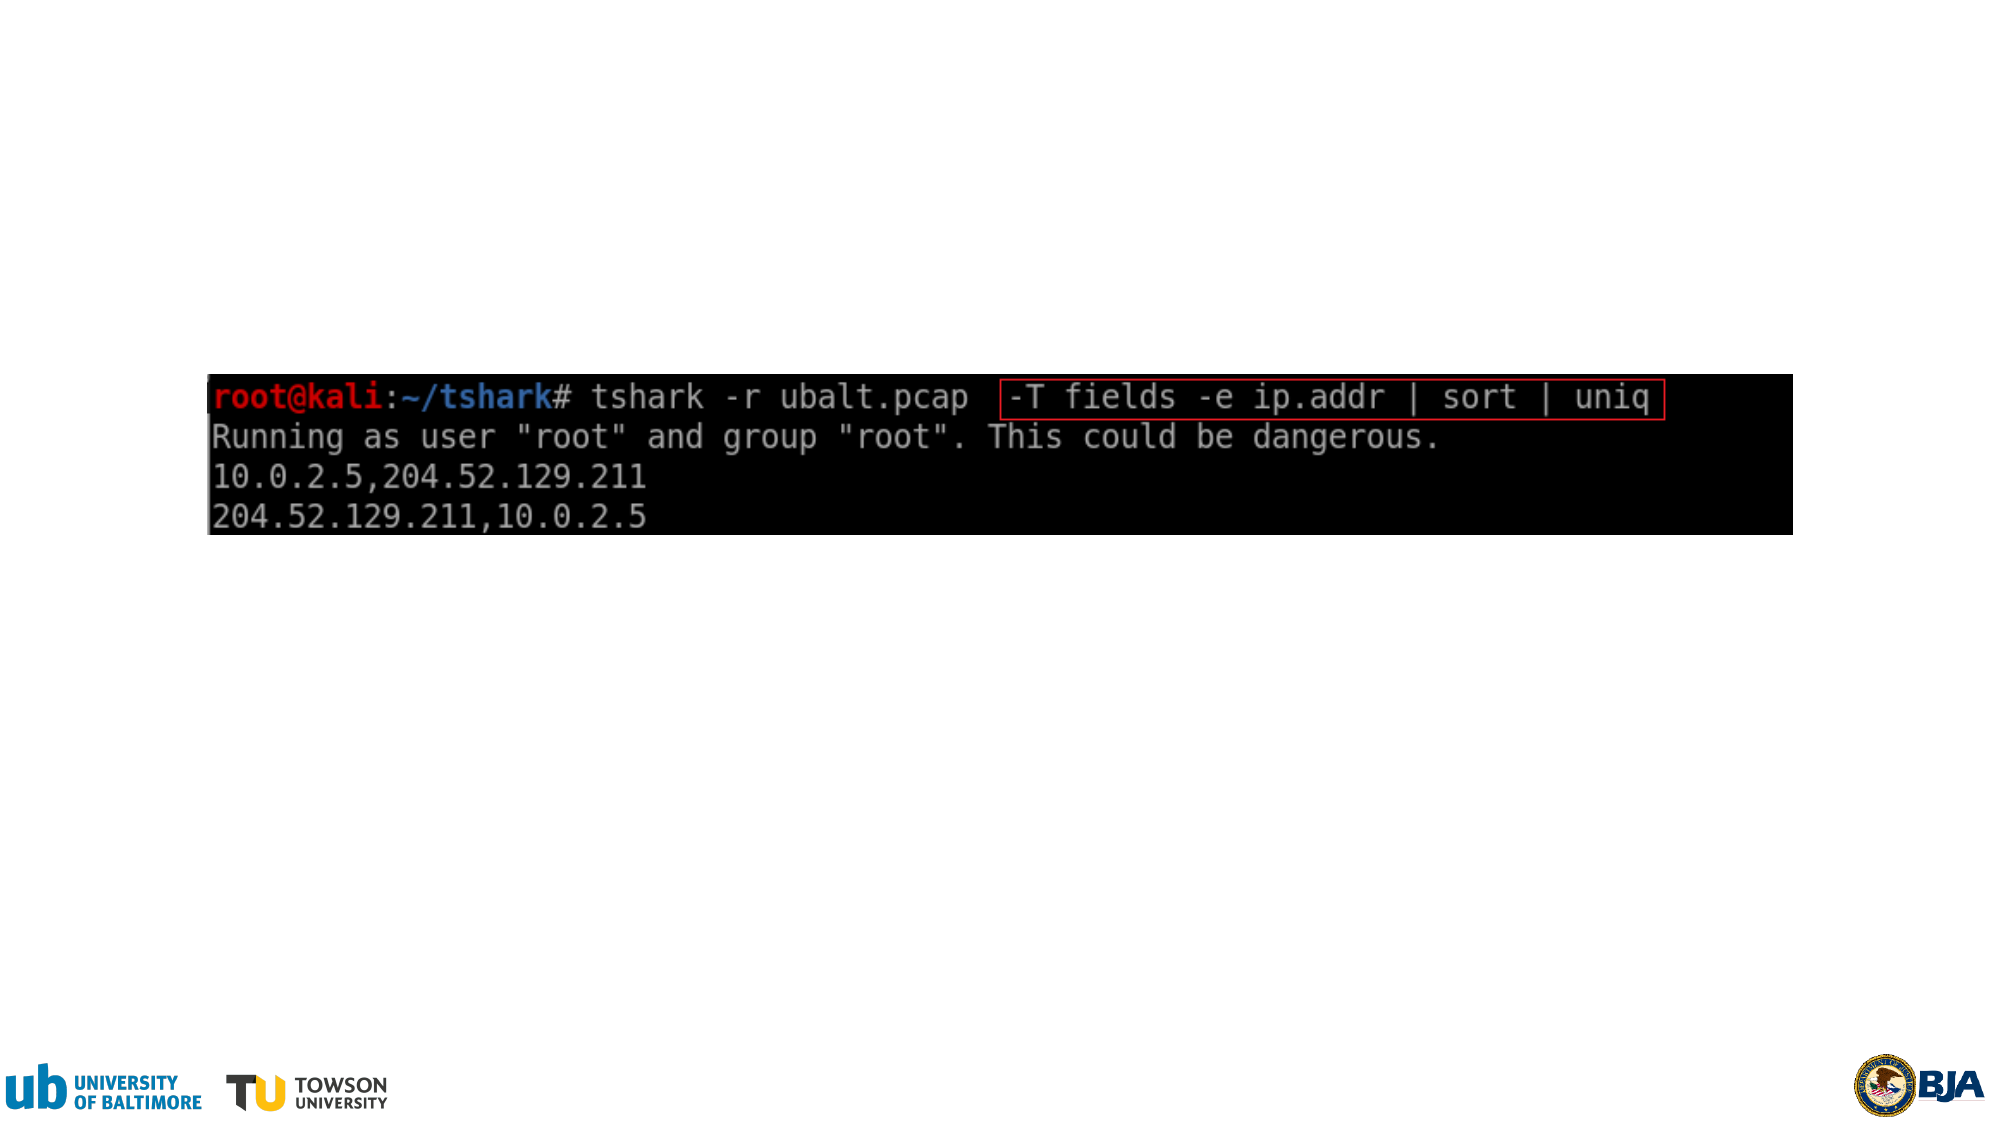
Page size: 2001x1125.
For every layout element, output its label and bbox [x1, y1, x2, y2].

picture [207, 374, 1793, 535]
picture [1854, 1054, 1986, 1117]
picture [0, 1031, 407, 1125]
